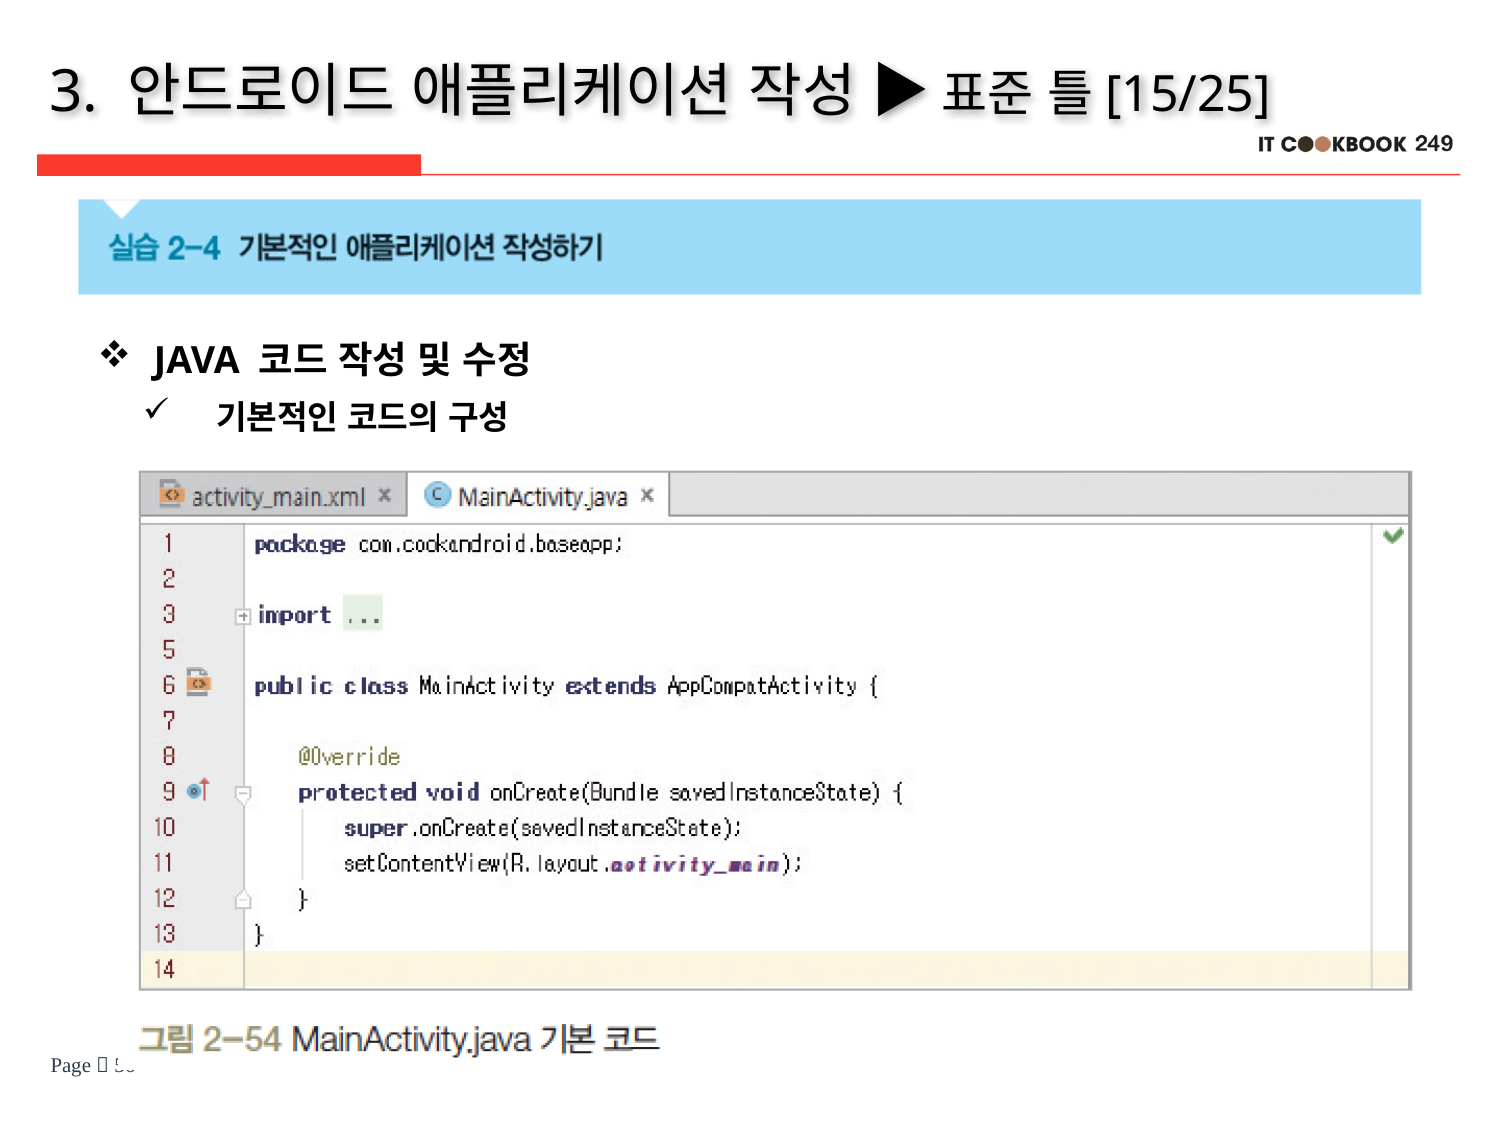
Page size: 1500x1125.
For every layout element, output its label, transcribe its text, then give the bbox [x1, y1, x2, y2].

picture [118, 454, 1429, 1070]
picture [77, 198, 1423, 298]
list JAVA 코드 작성 및 수정 기본적인 코드의 구성 [54, 335, 1500, 1051]
title 3. 안드로이드 애플리케이션 작성 ▶ 표준 틀[15/25] [48, 53, 1448, 161]
picture [1218, 120, 1464, 164]
